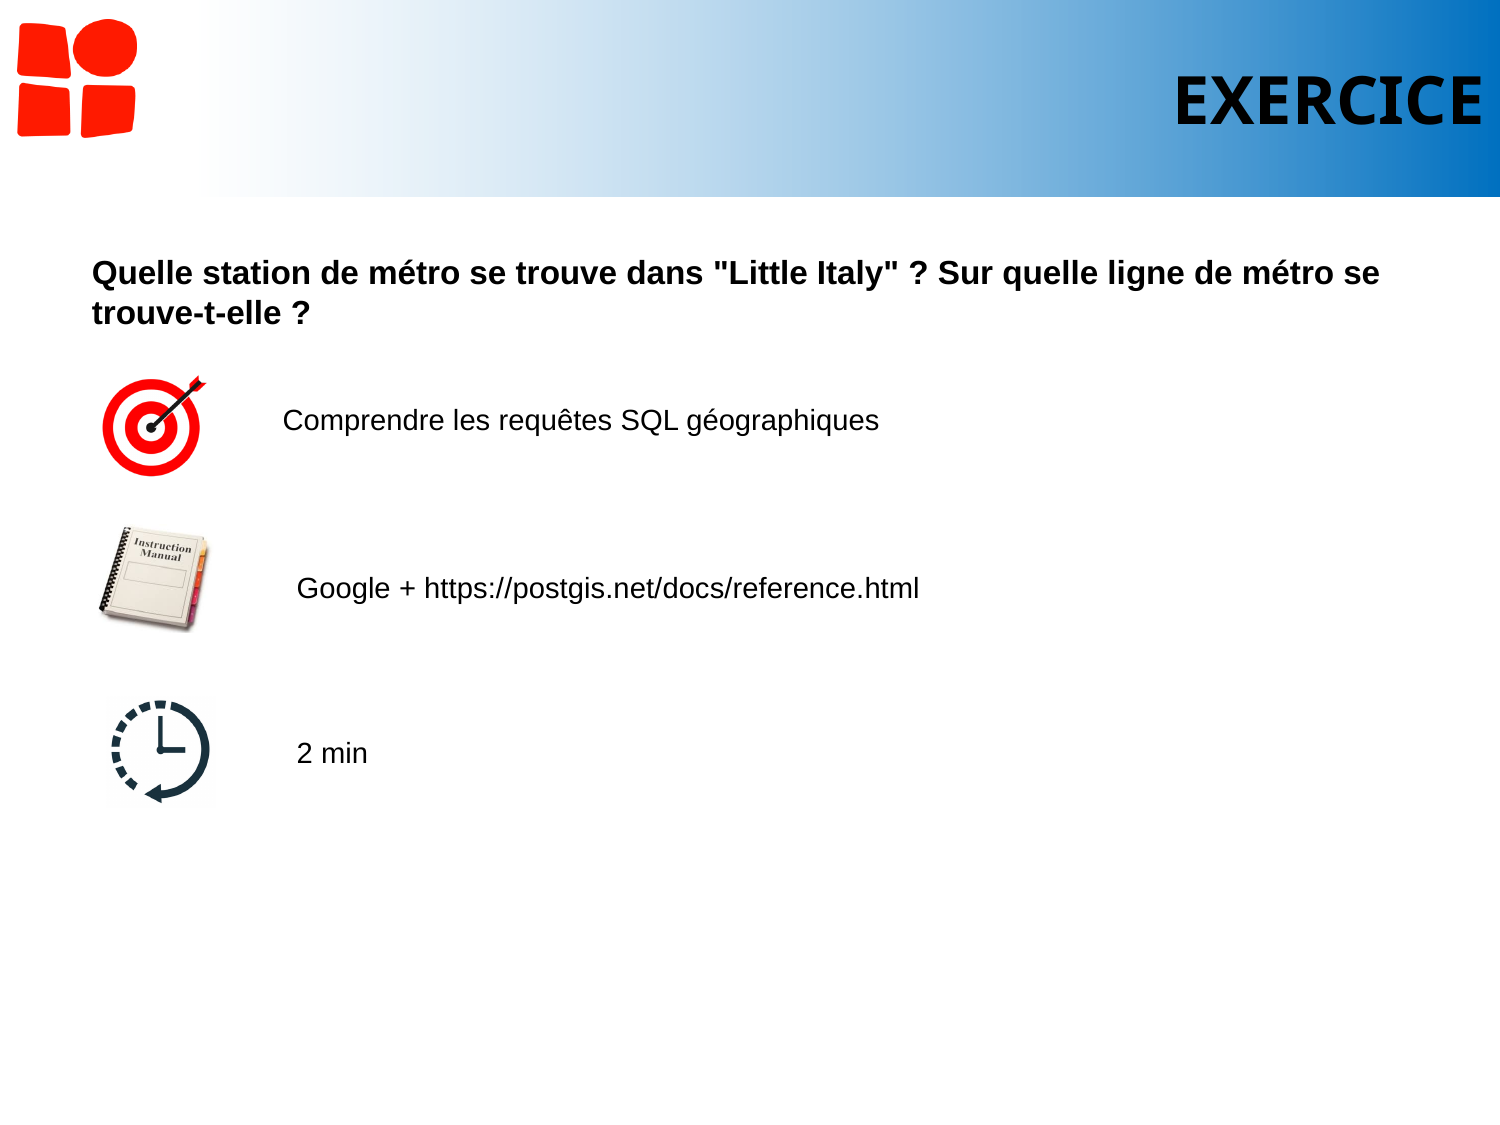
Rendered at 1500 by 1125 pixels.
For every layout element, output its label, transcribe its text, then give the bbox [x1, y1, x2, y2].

title EXERCICE [196, 0, 1500, 197]
picture [95, 365, 215, 485]
picture [106, 696, 216, 808]
text_box Comprendre les requêtes SQL géographiques [267, 394, 1060, 444]
picture [93, 524, 215, 633]
text_box 2 min [281, 726, 391, 777]
picture [17, 18, 137, 138]
text_box Quelle station de métro se trouve dans "Little Italy" ? Sur quelle ligne de métro se trouve-t-elle ? [77, 243, 1452, 339]
text_box Google + https://postgis.net/docs/reference.html [281, 562, 1074, 613]
